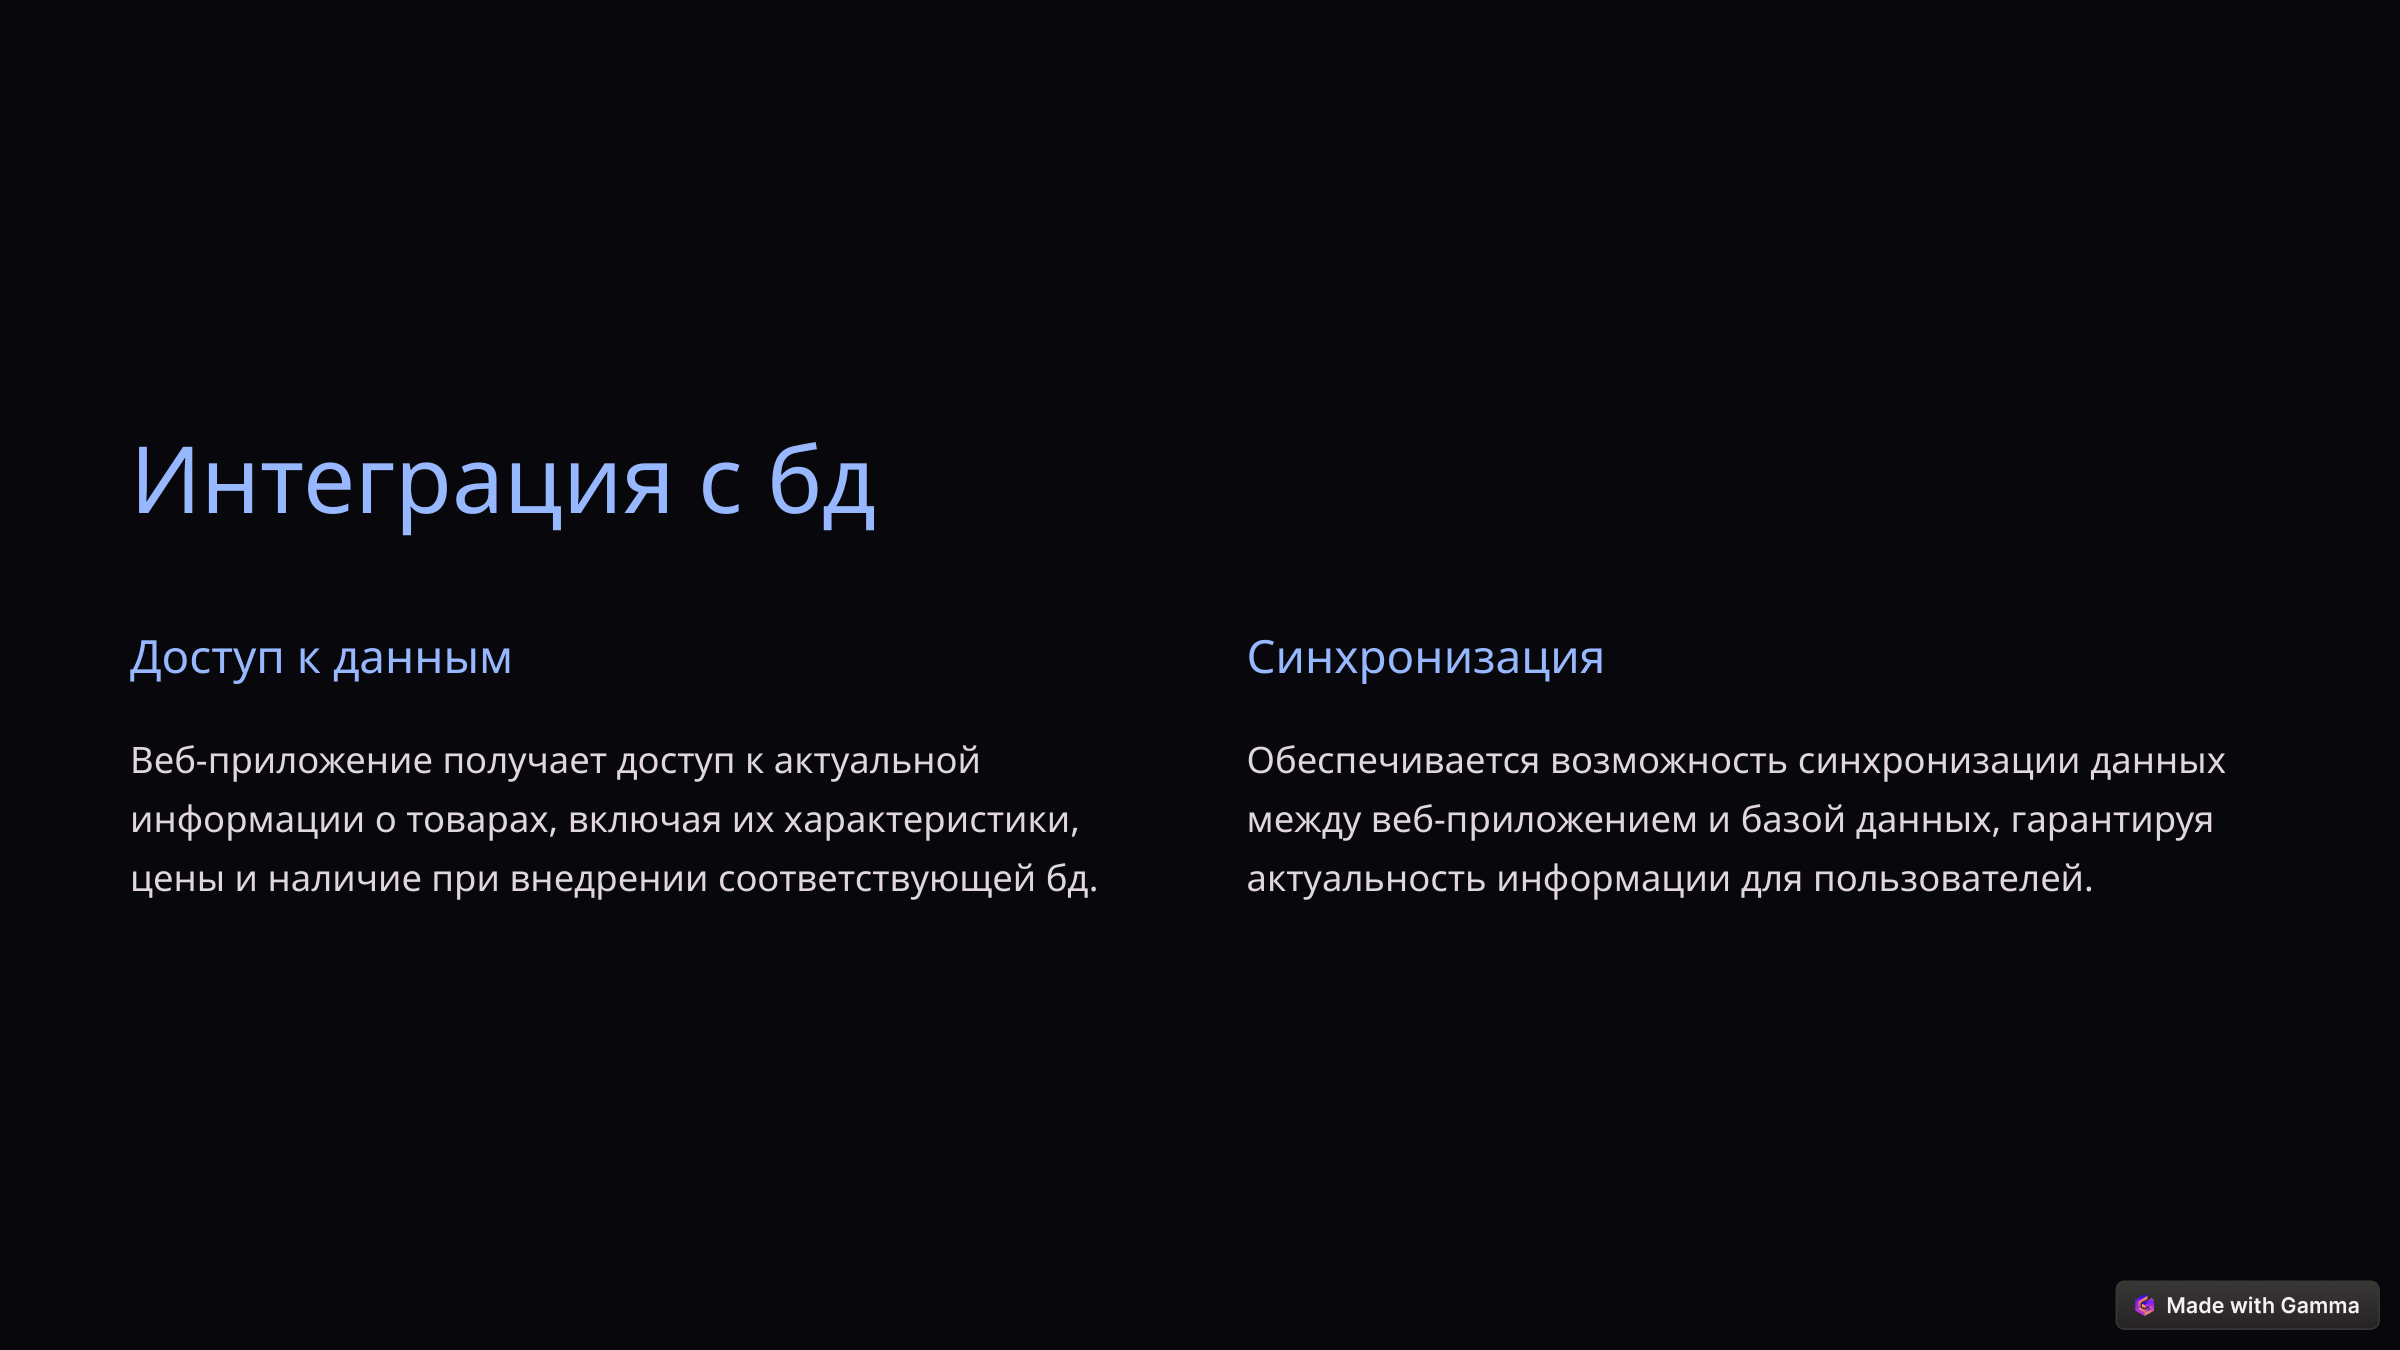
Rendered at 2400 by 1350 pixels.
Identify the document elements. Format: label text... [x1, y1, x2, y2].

text_box Веб-приложение получает доступ к актуальной информации о товарах, включая их характеристики, цены и наличие при внедрении соответствующей бд. [130, 721, 1155, 900]
picture [2106, 1271, 2389, 1339]
text_box Доступ к данным [130, 625, 596, 684]
text_box Синхронизация [1246, 625, 1712, 684]
text_box Интеграция с бд [130, 416, 1061, 533]
text_box Обеспечивается возможность синхронизации данных между веб-приложением и базой данных, гарантируя актуальность информации для пользователей. [1246, 721, 2271, 900]
